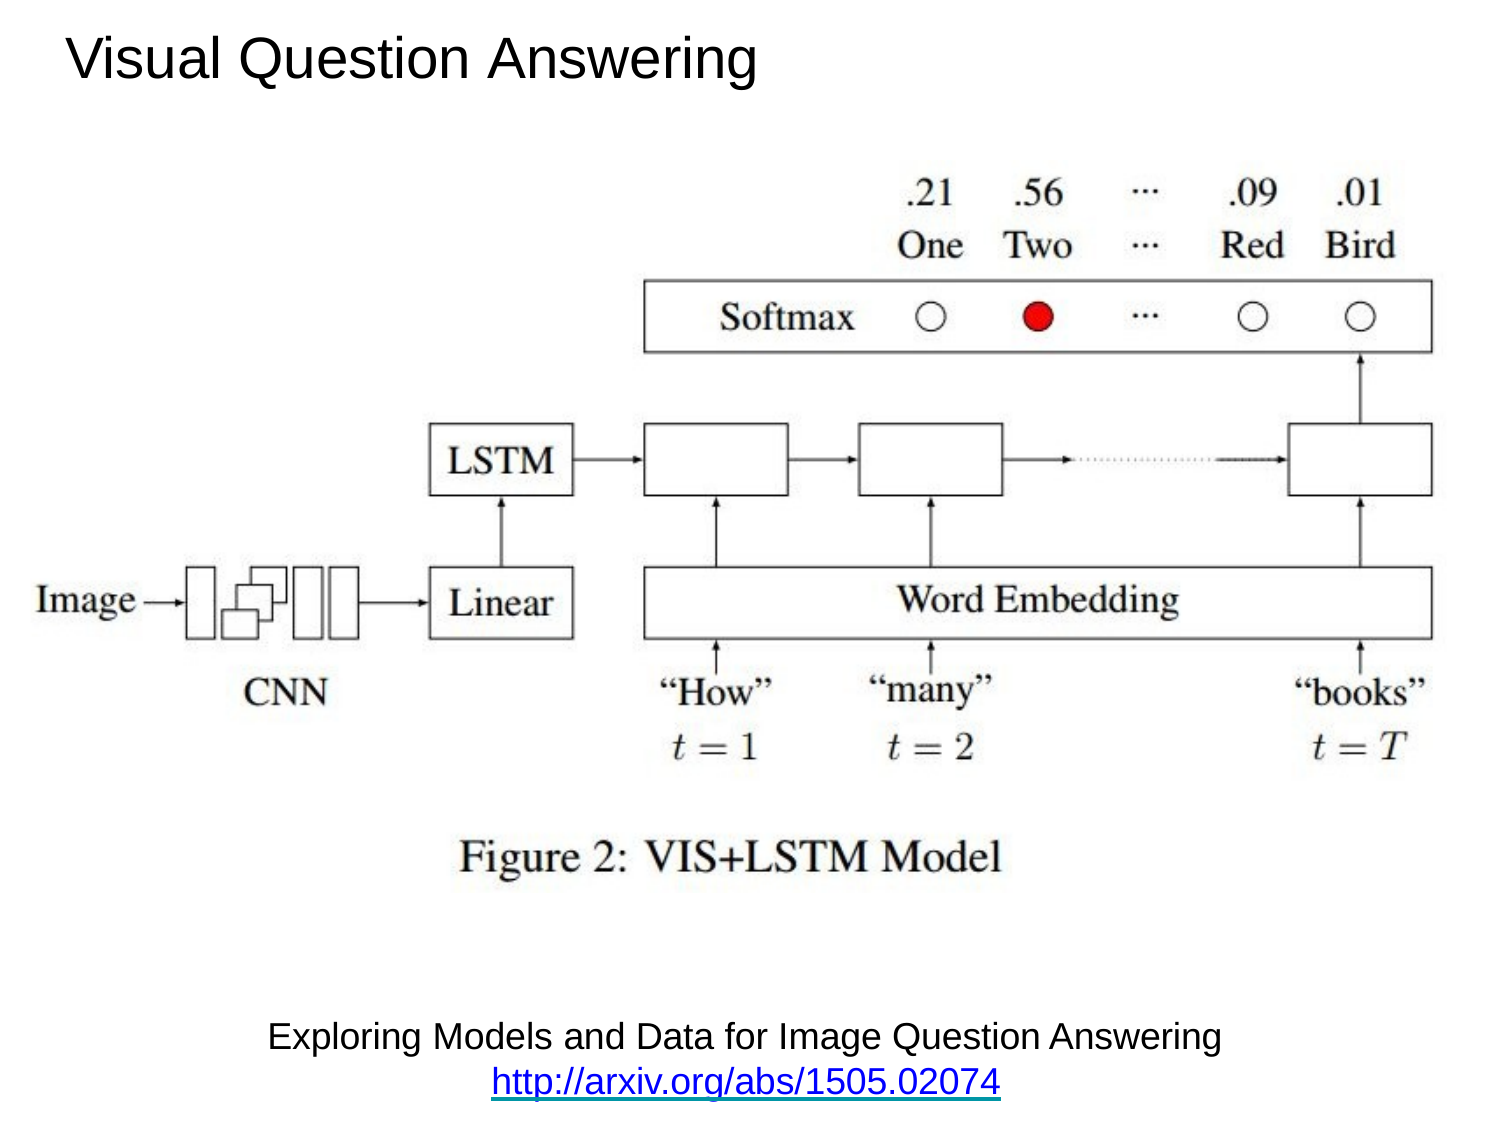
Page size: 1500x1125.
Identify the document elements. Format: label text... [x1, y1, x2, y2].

title Visual Question Answering [63, 18, 764, 160]
text_box Exploring Models and Data for Image Question Answering http://arxiv.org/abs/1505.02074 [265, 1010, 1234, 1102]
text_box [30, 160, 1447, 893]
